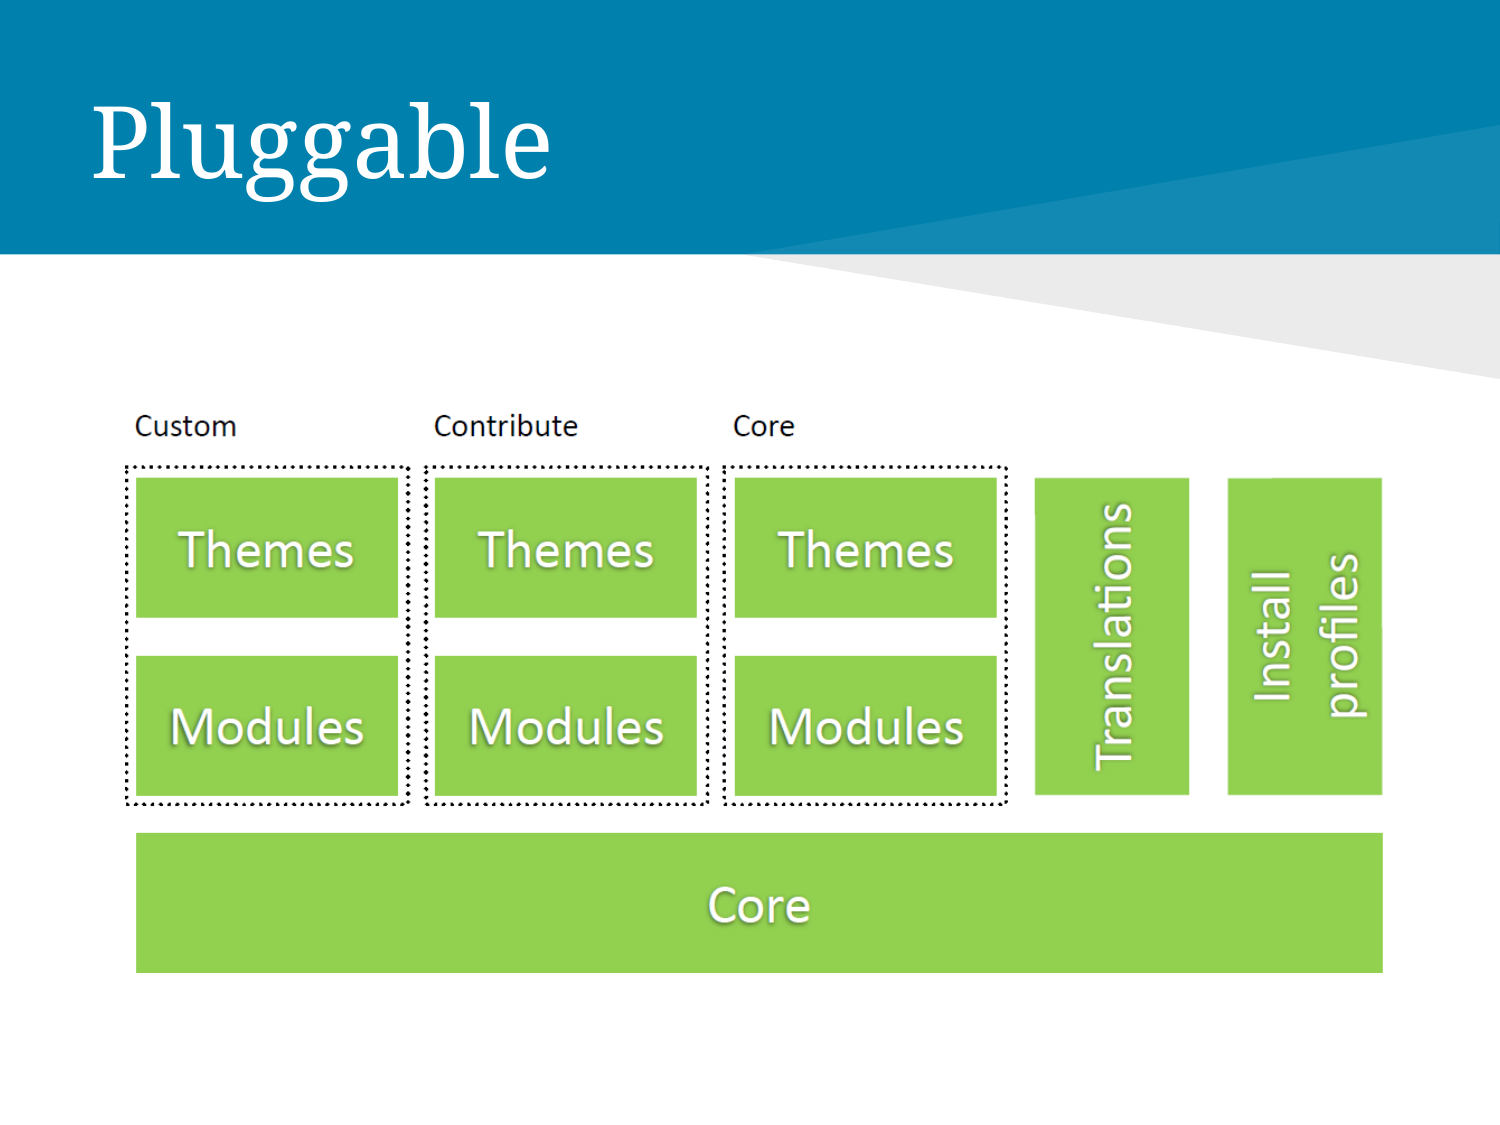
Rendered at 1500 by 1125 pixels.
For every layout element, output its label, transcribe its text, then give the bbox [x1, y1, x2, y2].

picture [124, 387, 1384, 973]
title Pluggable [75, 45, 1425, 233]
